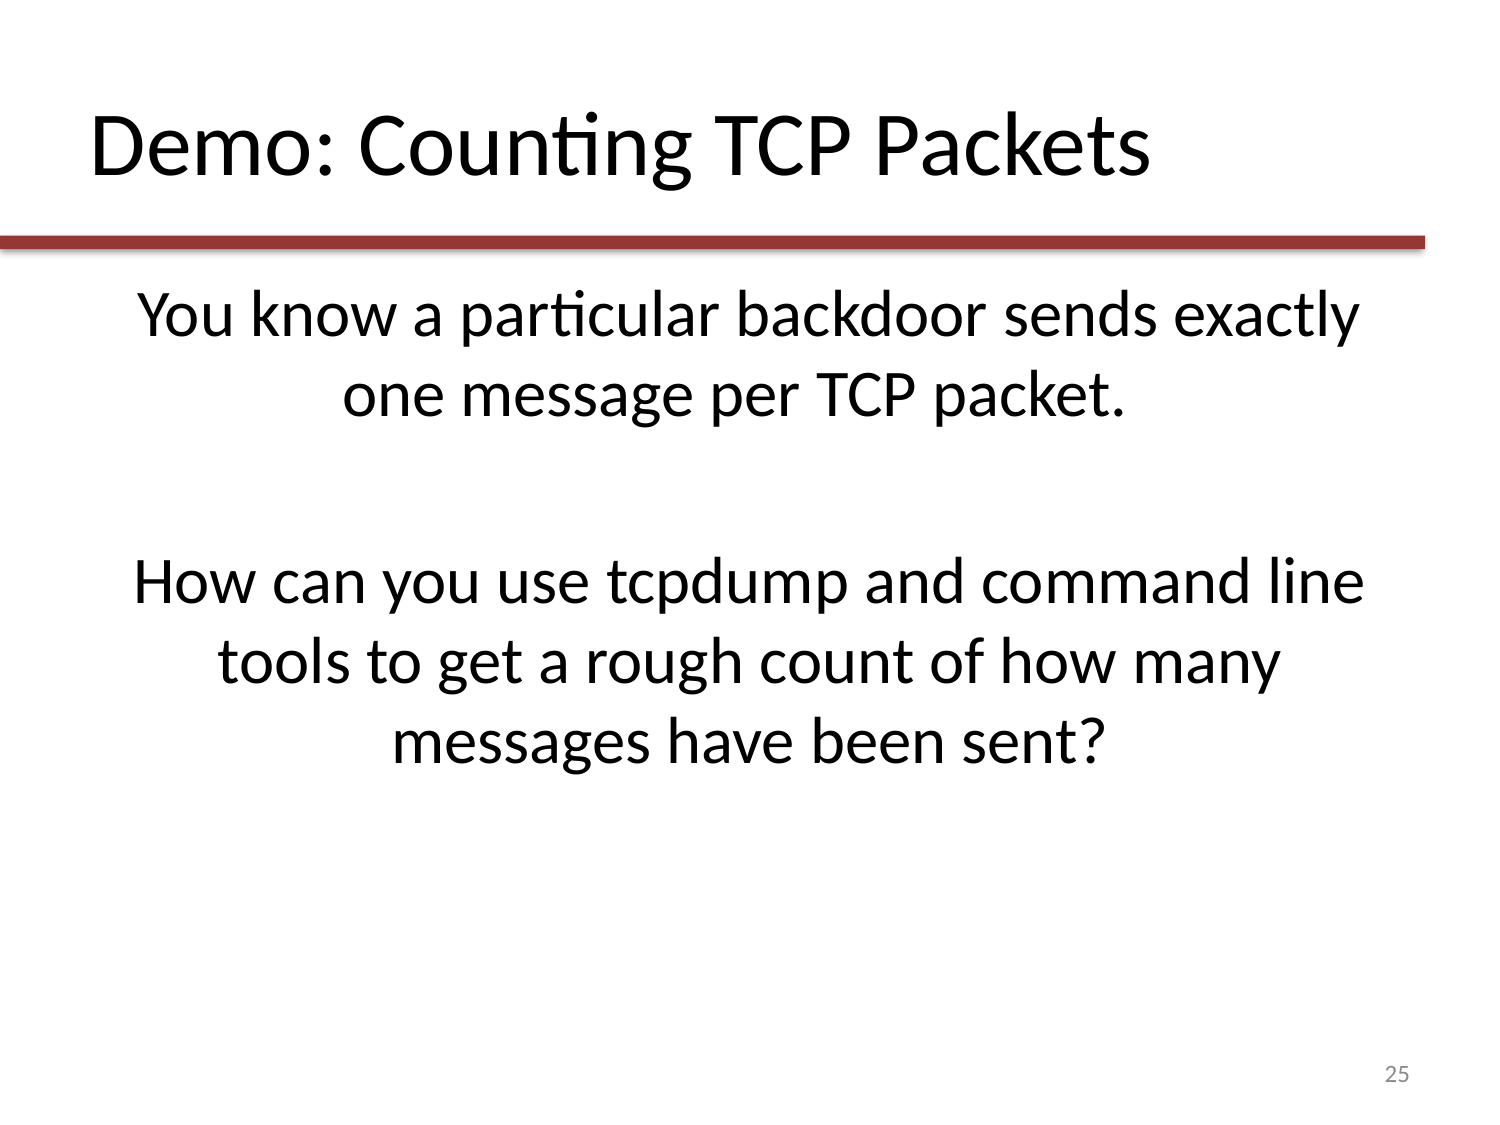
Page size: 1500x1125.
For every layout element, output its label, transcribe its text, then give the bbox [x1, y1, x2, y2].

text_box <number> [1074, 1042, 1425, 1103]
text_box Demo: Counting TCP Packets [75, 45, 1425, 233]
text_box You know a particular backdoor sends exactly one message per TCP packet. How can you use tcpdump and command line tools to get a rough count of how many messages have been sent? [75, 262, 1425, 1005]
